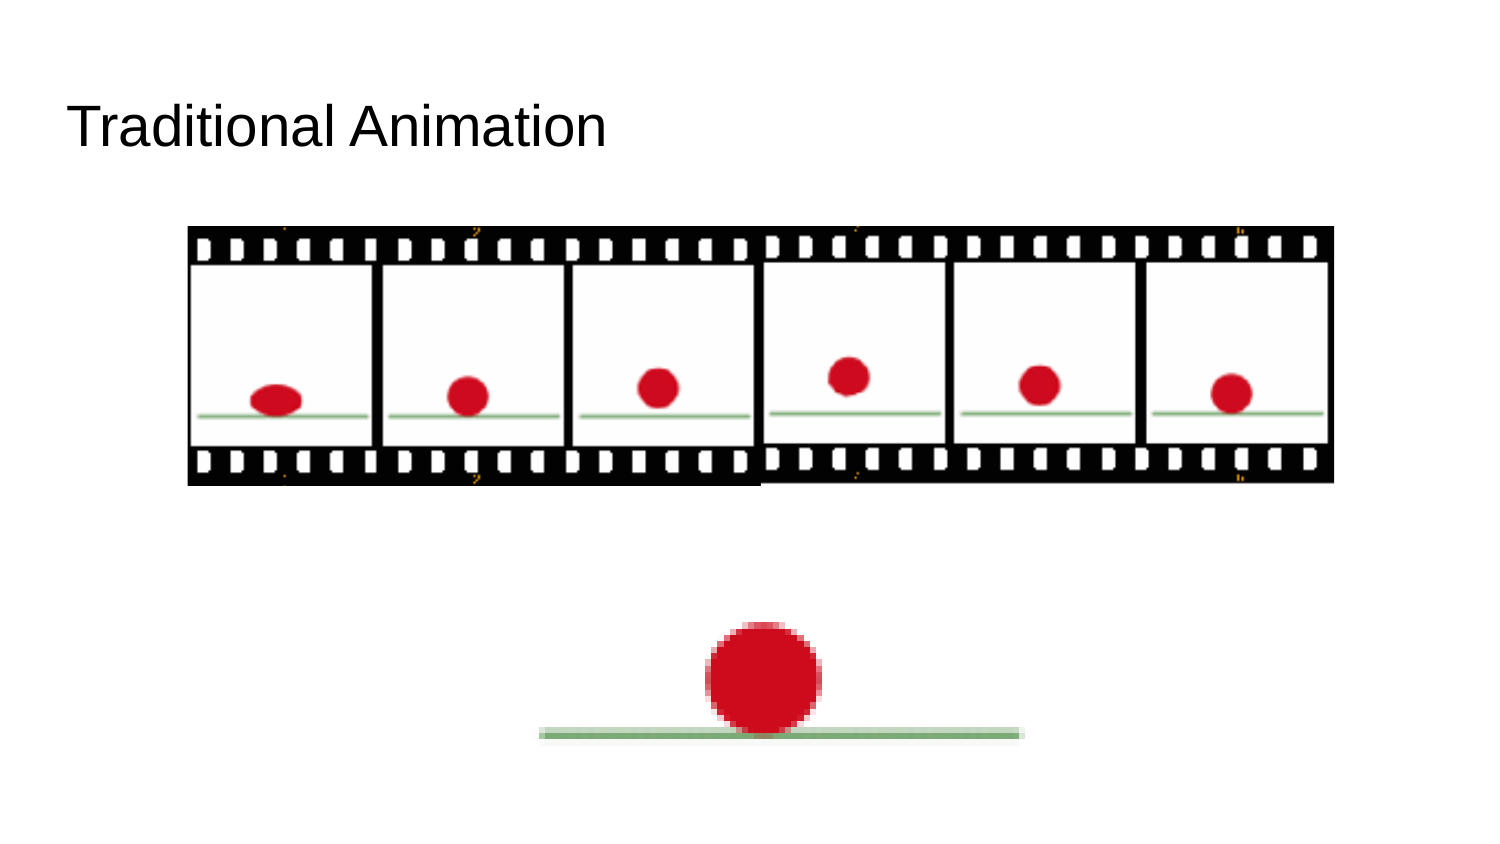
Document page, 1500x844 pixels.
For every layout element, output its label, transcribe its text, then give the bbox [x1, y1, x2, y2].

picture [527, 510, 1032, 820]
title Traditional Animation [51, 72, 1449, 167]
picture [187, 226, 1335, 487]
